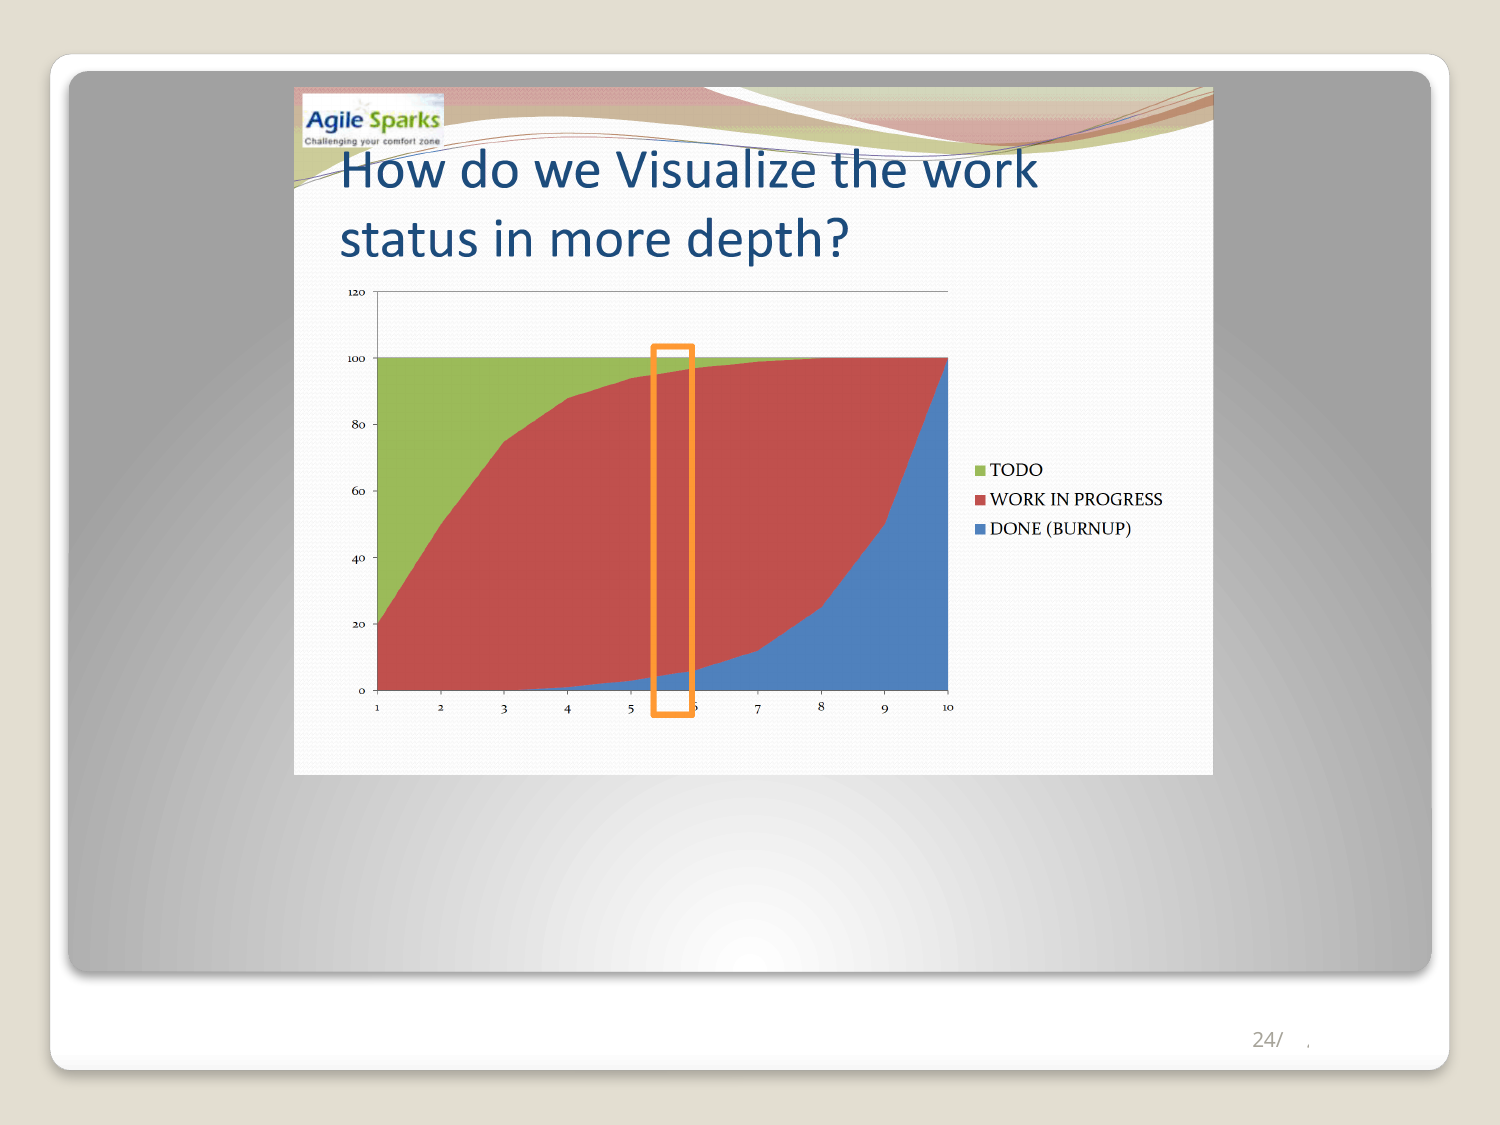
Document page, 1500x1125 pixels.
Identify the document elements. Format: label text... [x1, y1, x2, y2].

slide_number 24/ [1237, 1002, 1445, 1063]
picture [294, 87, 1214, 775]
